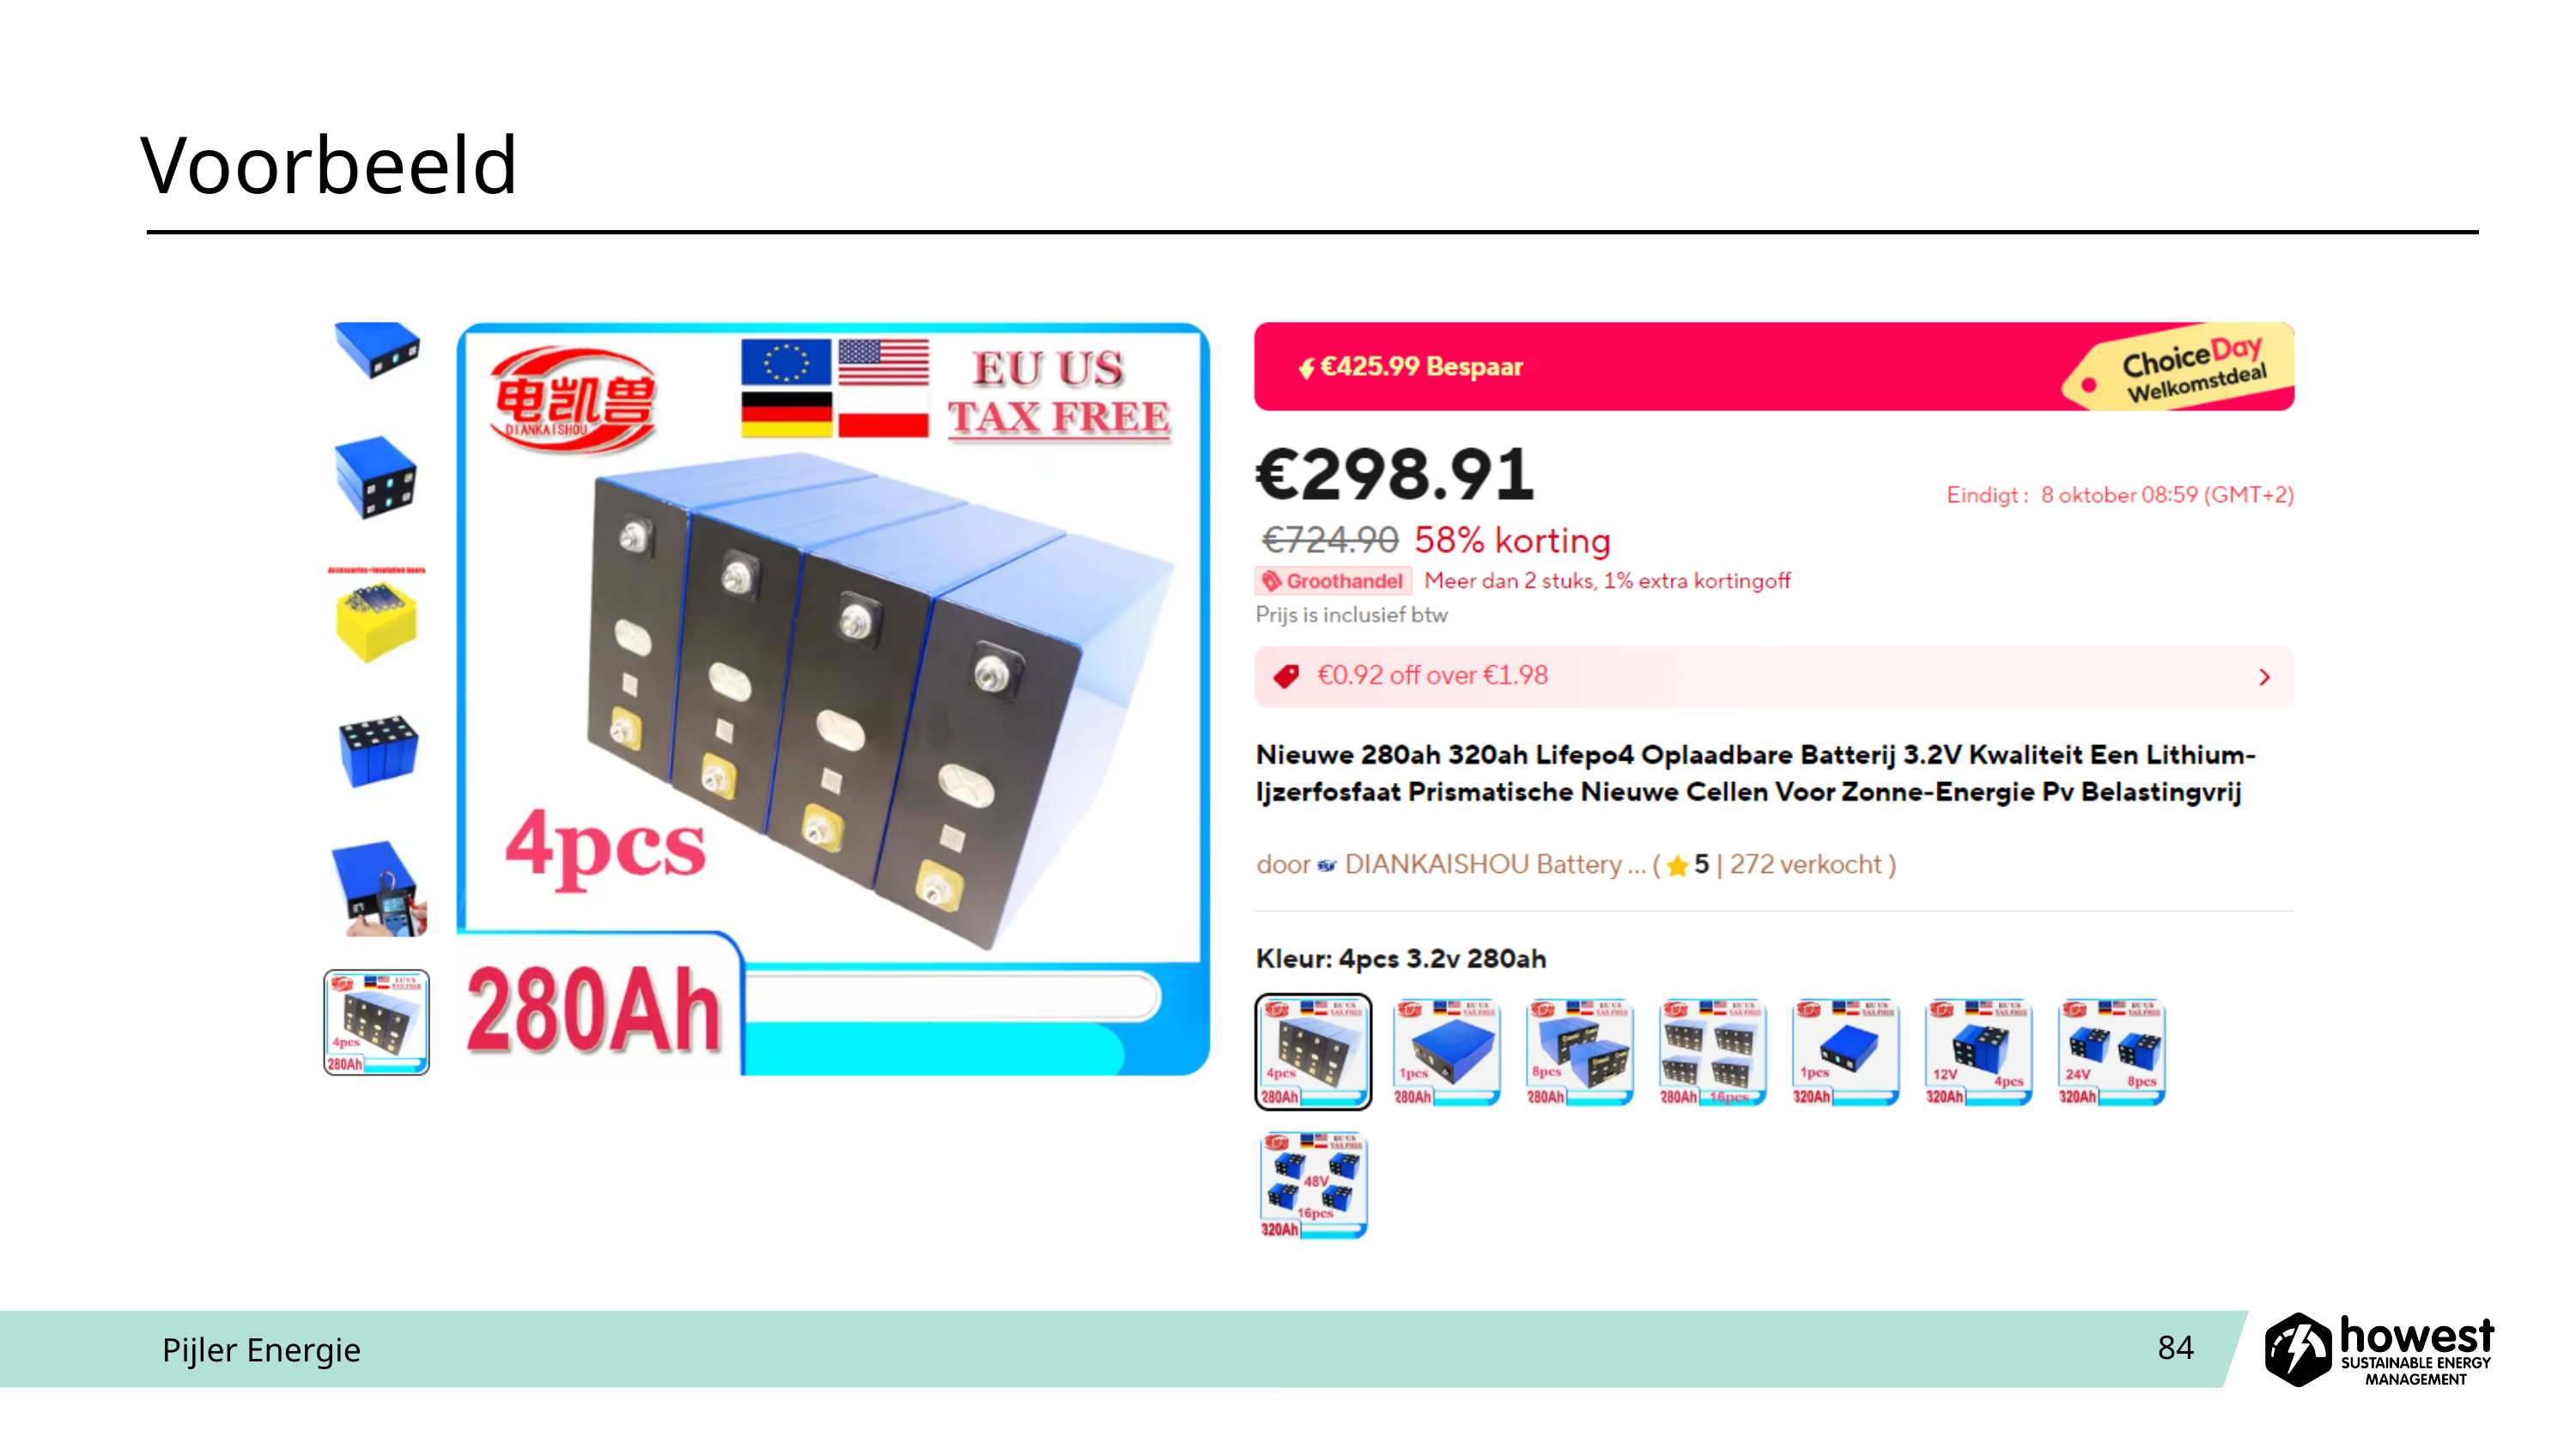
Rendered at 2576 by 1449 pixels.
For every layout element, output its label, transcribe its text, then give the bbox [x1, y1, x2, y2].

slide_number 84 [1676, 1310, 2208, 1388]
title Voorbeeld [140, 124, 2476, 215]
slide_number Pijler Energie [149, 1310, 729, 1388]
picture [266, 294, 2310, 1264]
picture [2265, 1313, 2495, 1387]
